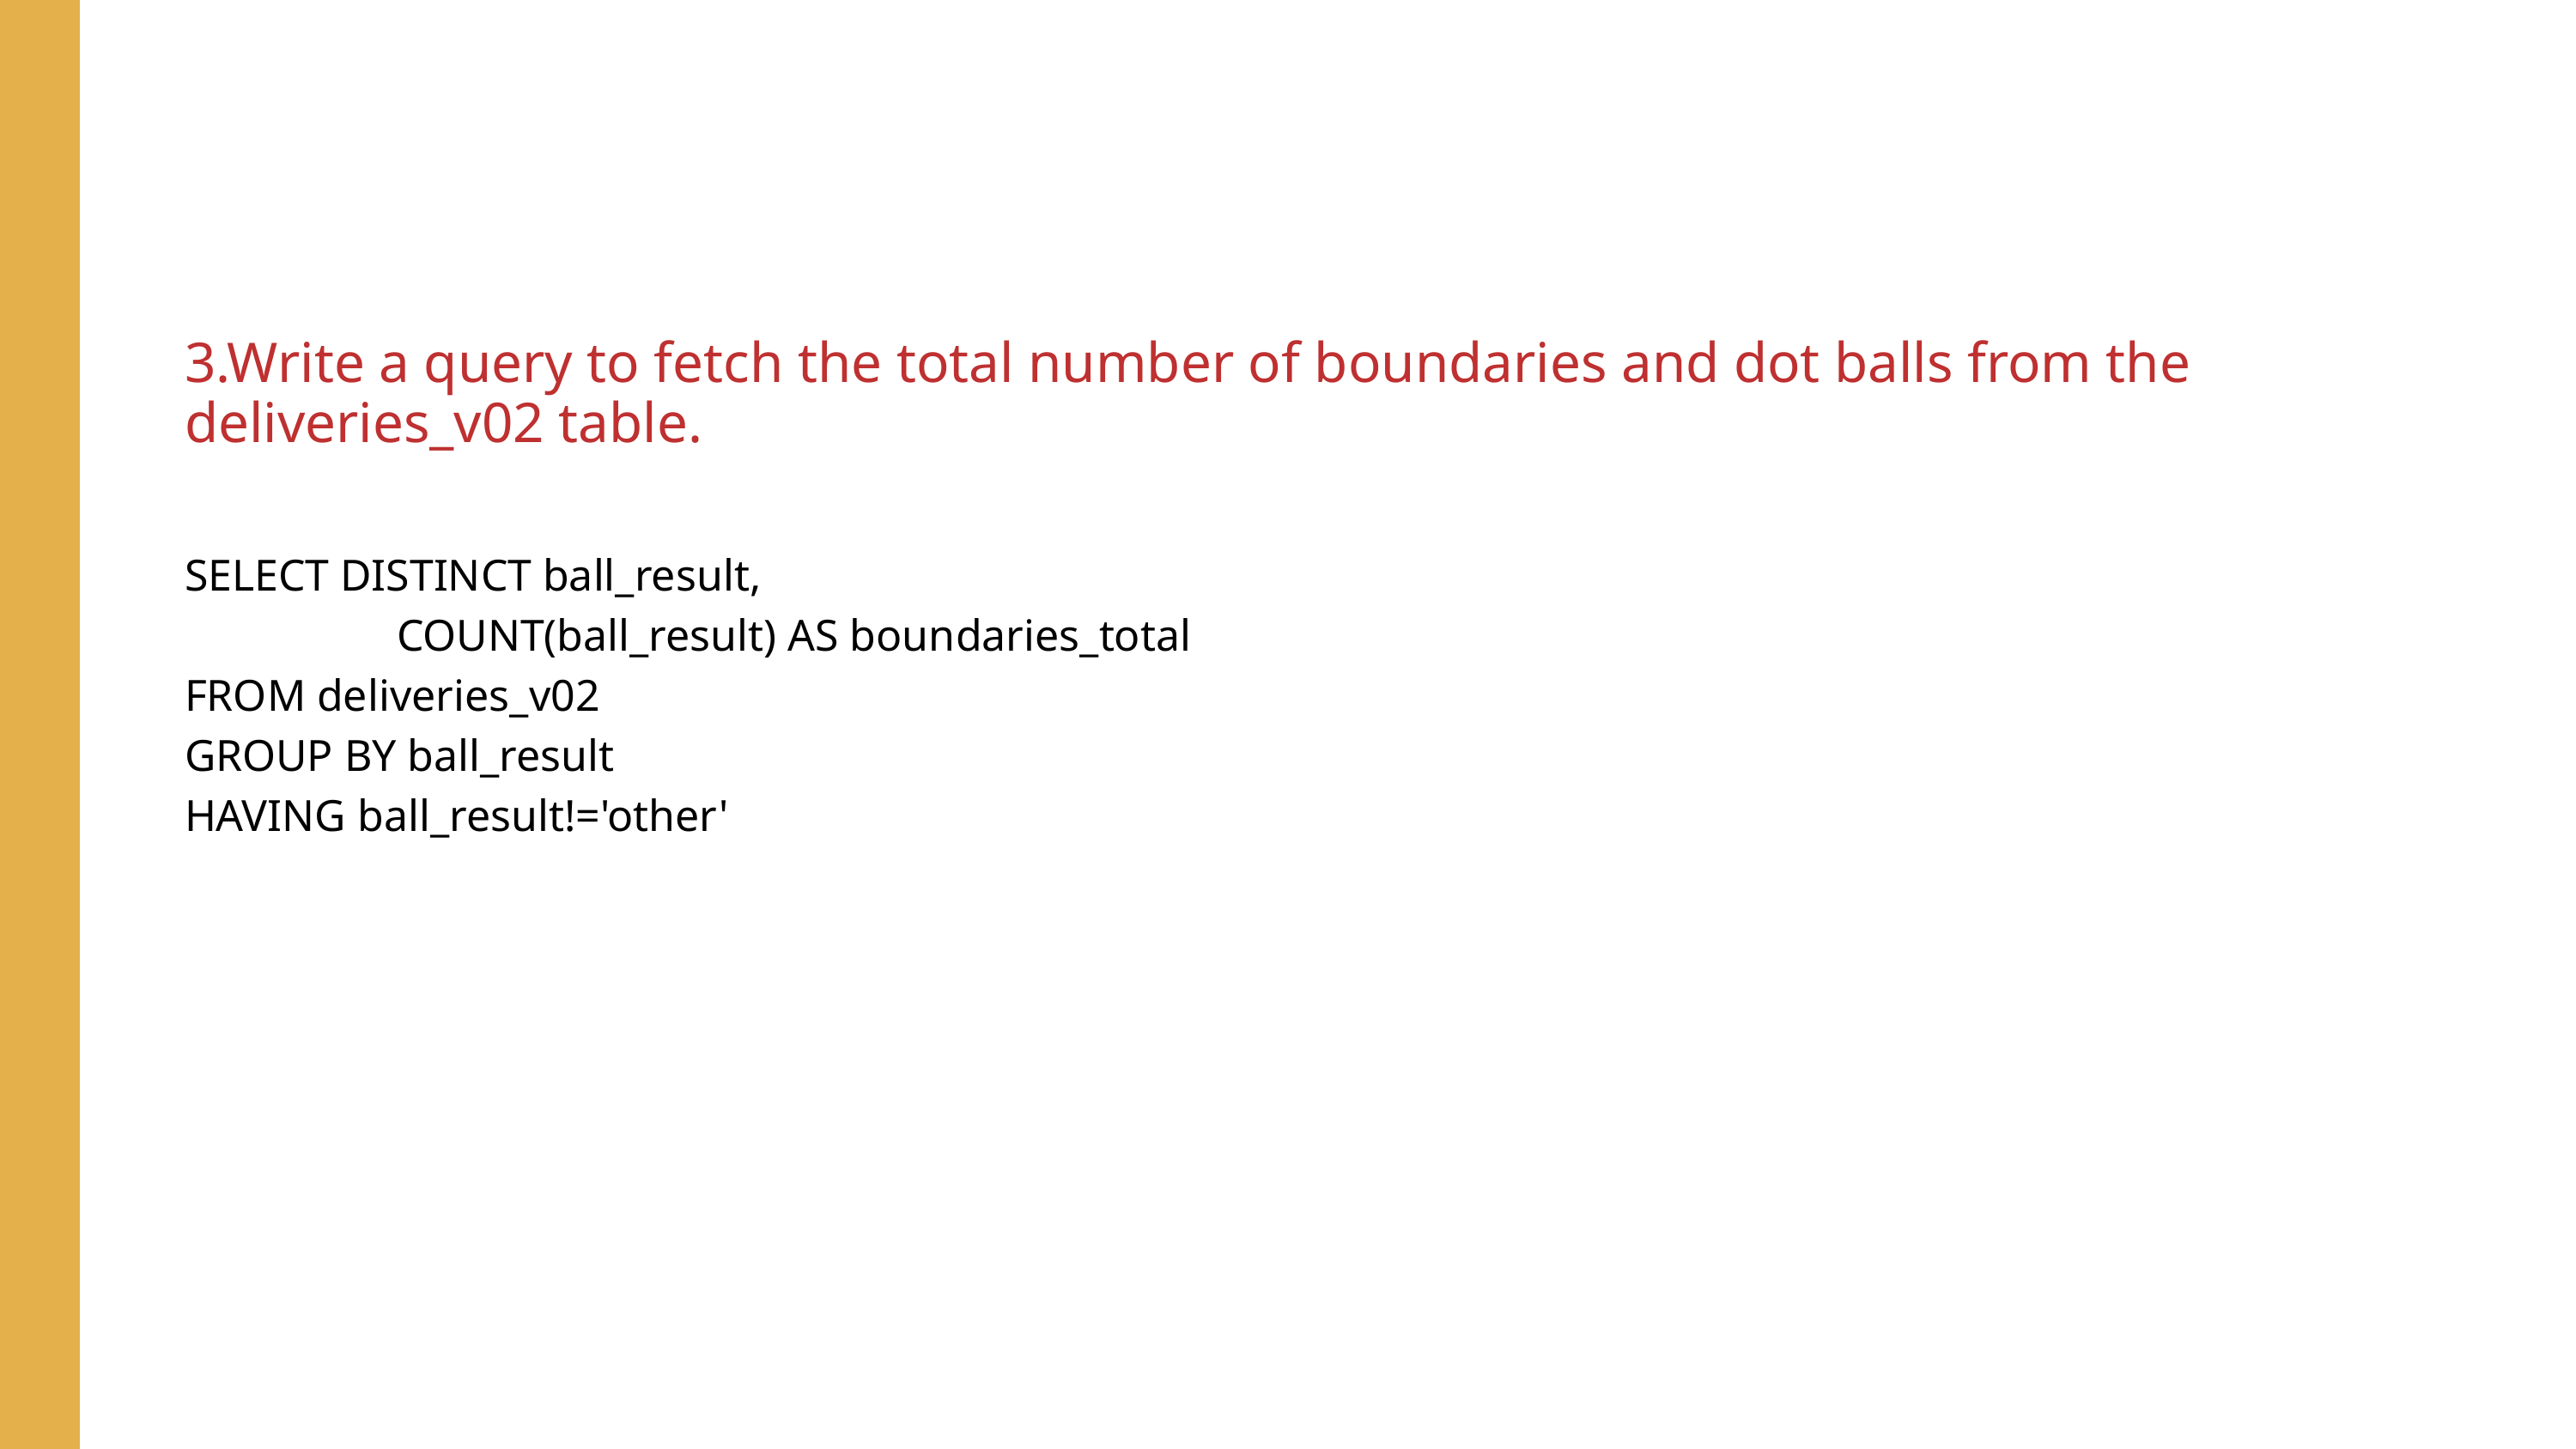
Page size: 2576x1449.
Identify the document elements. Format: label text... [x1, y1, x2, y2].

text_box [0, 0, 81, 1449]
text_box 3.Write a query to fetch the total number of boundaries and dot balls from the deliveries_v02 table. [185, 333, 2286, 513]
text_box SELECT DISTINCT ball_result, COUNT(ball_result) AS boundaries_total FROM deliveries_v02 GROUP BY ball_result HAVING ball_result!='other' [185, 539, 2075, 840]
